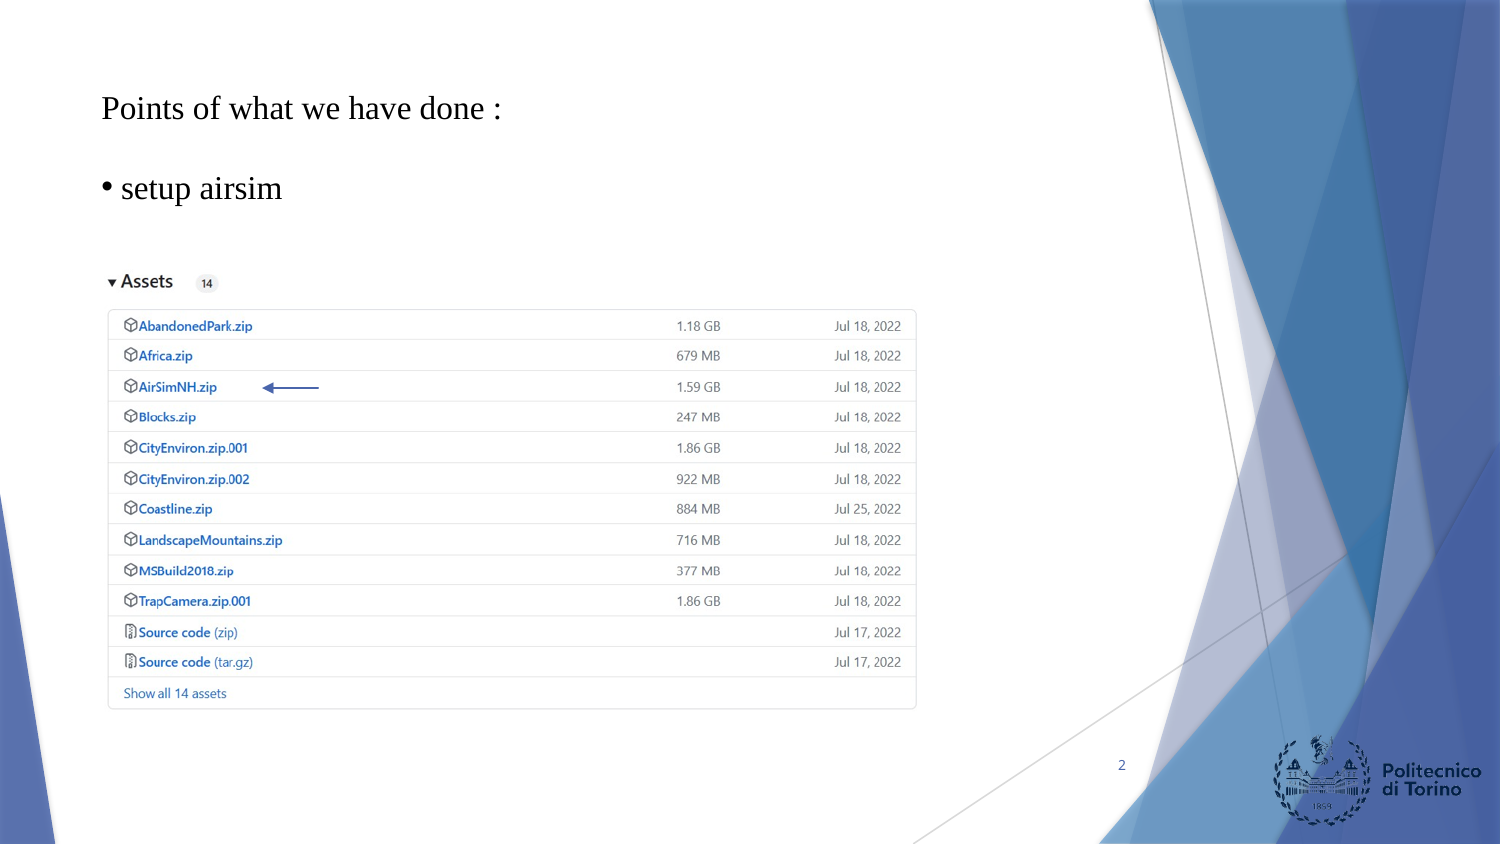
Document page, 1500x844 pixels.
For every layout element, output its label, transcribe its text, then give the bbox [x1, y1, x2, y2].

text_box Points of what we have done : setup airsim [86, 78, 1414, 304]
slide_number 2 [1056, 743, 1141, 789]
picture [1252, 724, 1500, 844]
picture [85, 260, 950, 726]
